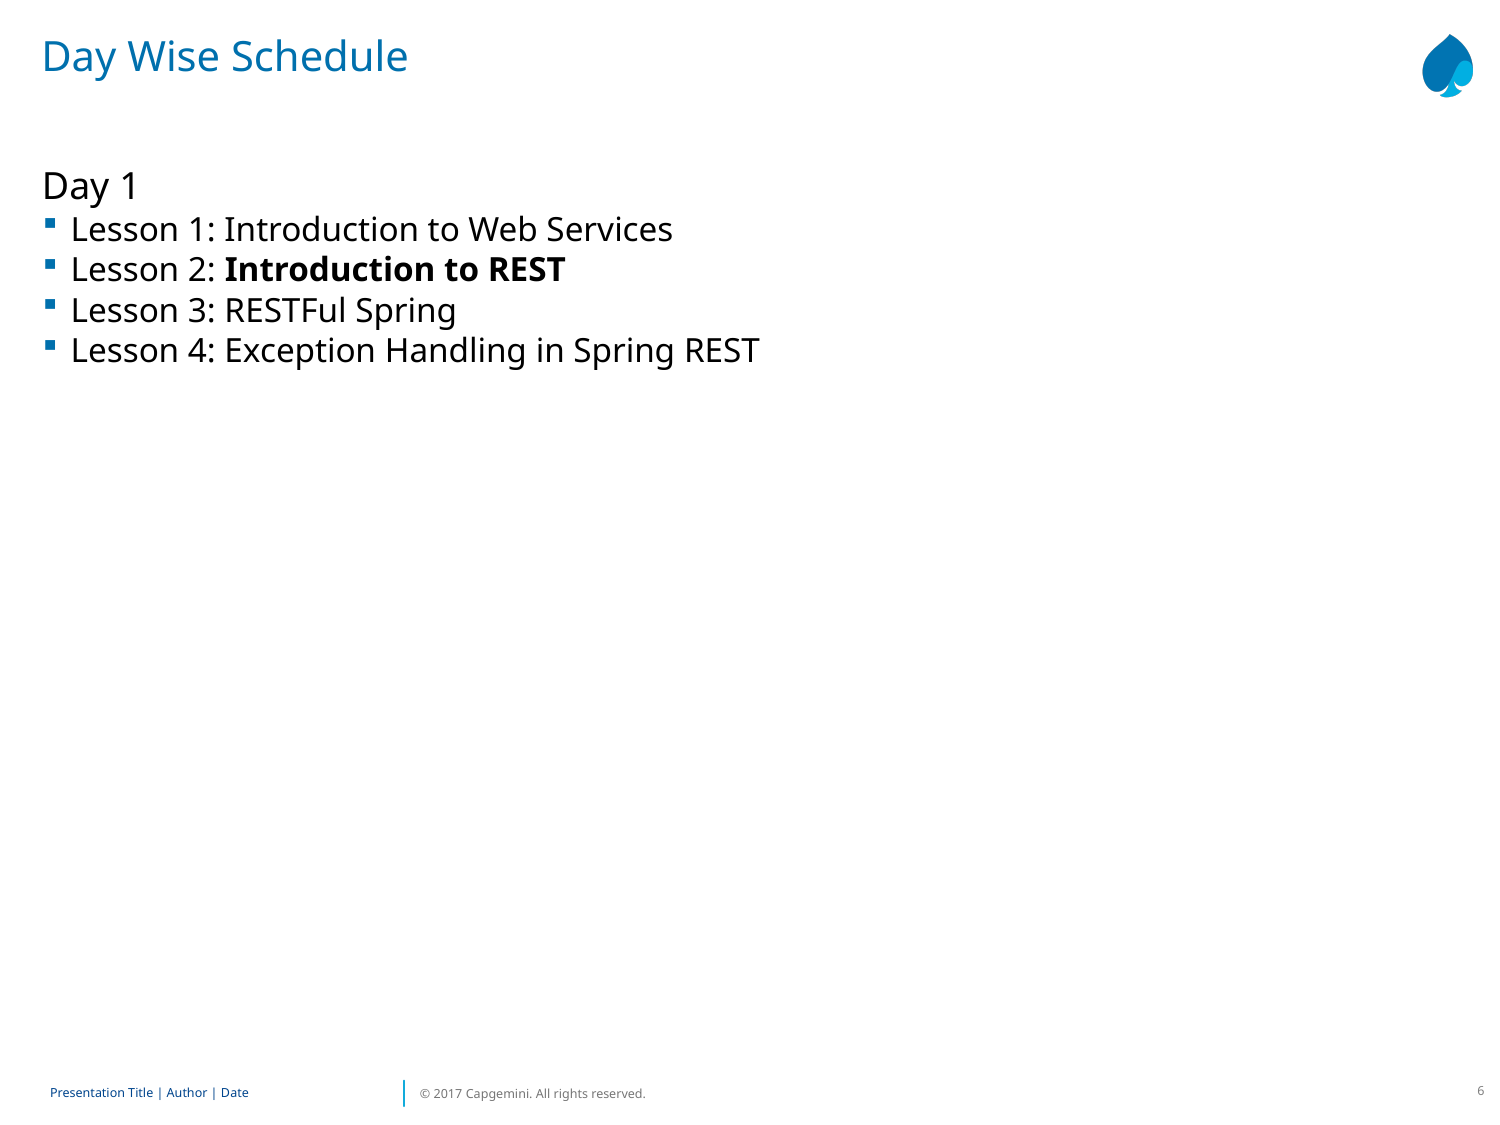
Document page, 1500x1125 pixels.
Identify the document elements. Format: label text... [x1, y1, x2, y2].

title Day Wise Schedule [41, 35, 1500, 201]
list Day 1 Lesson 1: Introduction to Web Services Lesson 2: Introduction to REST Lesson 3: RESTFul Spring Lesson 4: Exception Handling in Spring REST [41, 172, 1336, 934]
